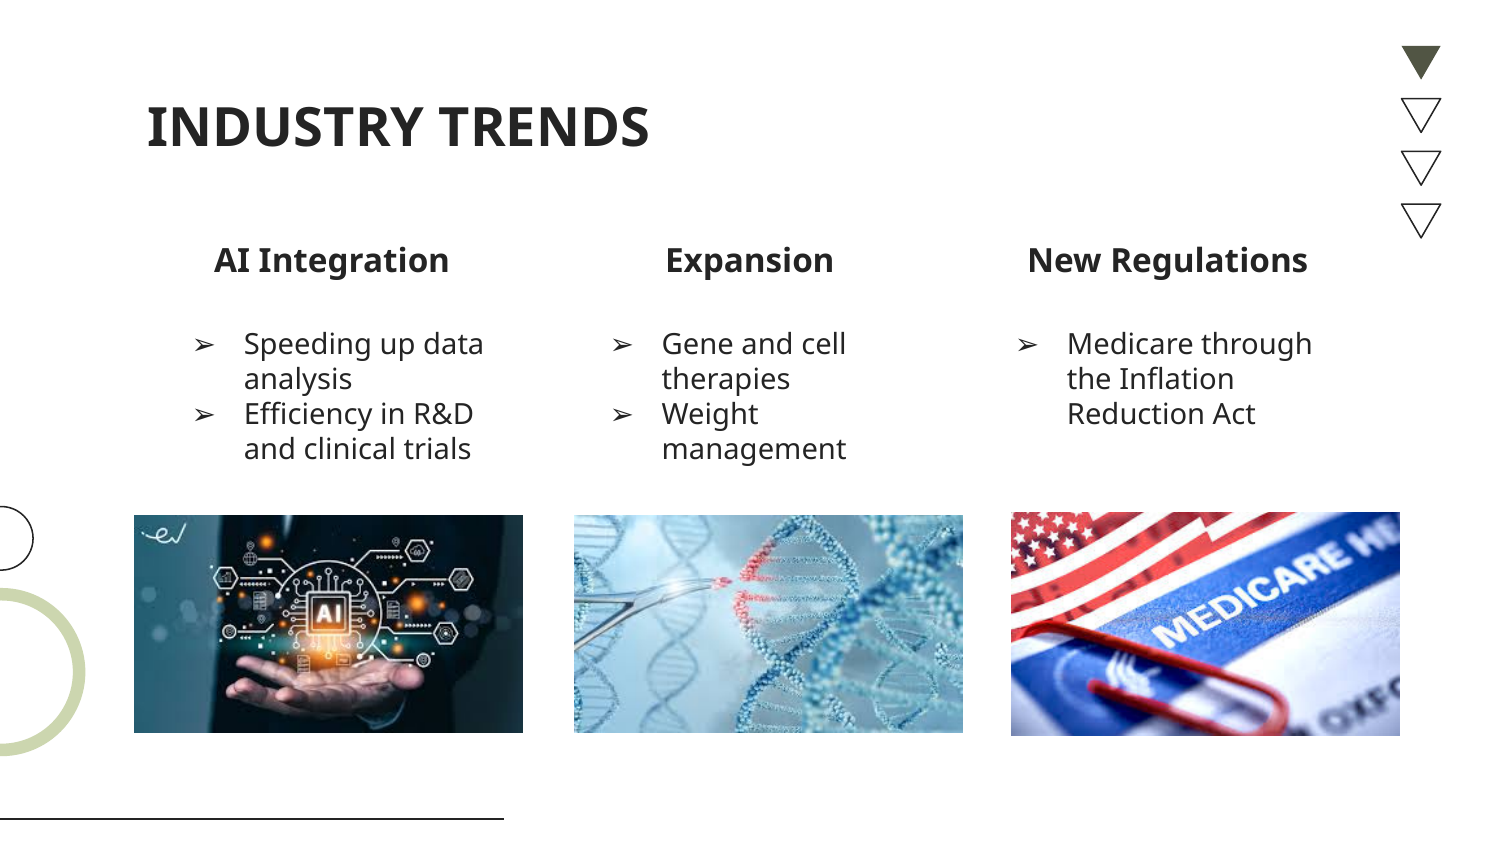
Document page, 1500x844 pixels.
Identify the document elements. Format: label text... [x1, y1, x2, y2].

picture [134, 514, 523, 733]
subtitle Gene and cell therapies Weight management [571, 310, 929, 516]
text_box INDUSTRY TRENDS [132, 77, 863, 208]
subtitle Speeding up data analysis Efficiency in R&D and clinical trials [153, 310, 511, 513]
subtitle AI Integration [153, 218, 511, 295]
subtitle New Regulations [989, 218, 1347, 295]
picture [1010, 512, 1400, 736]
subtitle Medicare through the Inflation Reduction Act [976, 310, 1334, 577]
picture [574, 514, 963, 733]
subtitle Expansion [571, 218, 929, 295]
